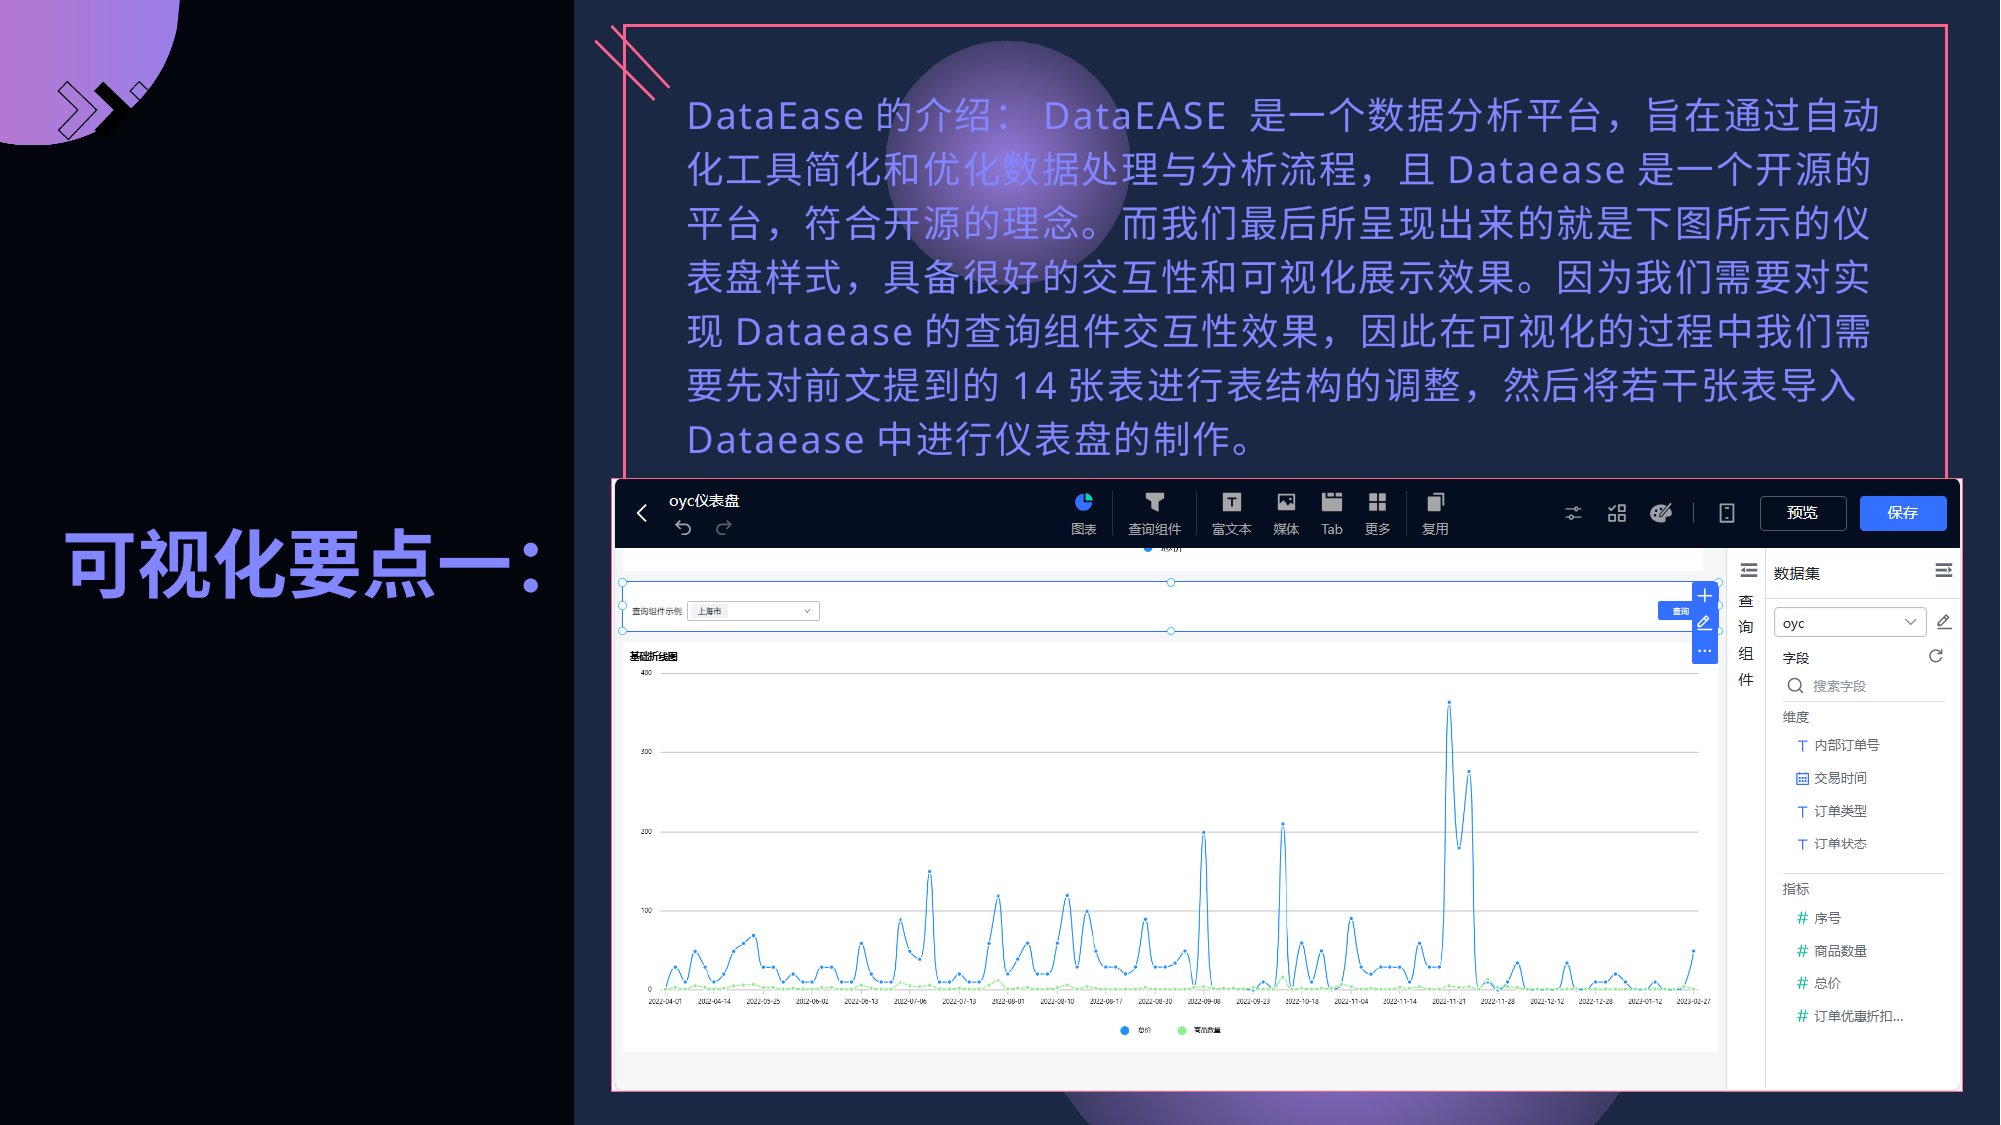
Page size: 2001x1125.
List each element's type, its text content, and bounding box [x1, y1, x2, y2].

text_box [0, 0, 575, 1125]
text_box [0, 0, 181, 147]
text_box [58, 81, 169, 140]
text_box [1063, 1092, 1620, 1125]
text_box 可视化要点一： [49, 50, 525, 1076]
text_box DataEase的介绍：DataEASE 是一个数据分析平台，旨在通过自动化工具简化和优化数据处理与分析流程，且Dataease是一个开源的平台，符合开源的理念。而我们最后所呈现出来的就是下图所示的仪表盘样式，具备很好的交互性和可视化展示效果。因为我们需要对实现Dataease的查询组件交互性效果，因此在可视化的过程中我们需要先对前文提到的14张表进行表结构的调整，然后将若干张表导入Dataease中进行仪表盘的制作。 [675, 65, 1919, 478]
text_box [595, 40, 655, 100]
picture [611, 478, 1963, 1092]
text_box [624, 25, 1947, 478]
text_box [611, 25, 670, 88]
